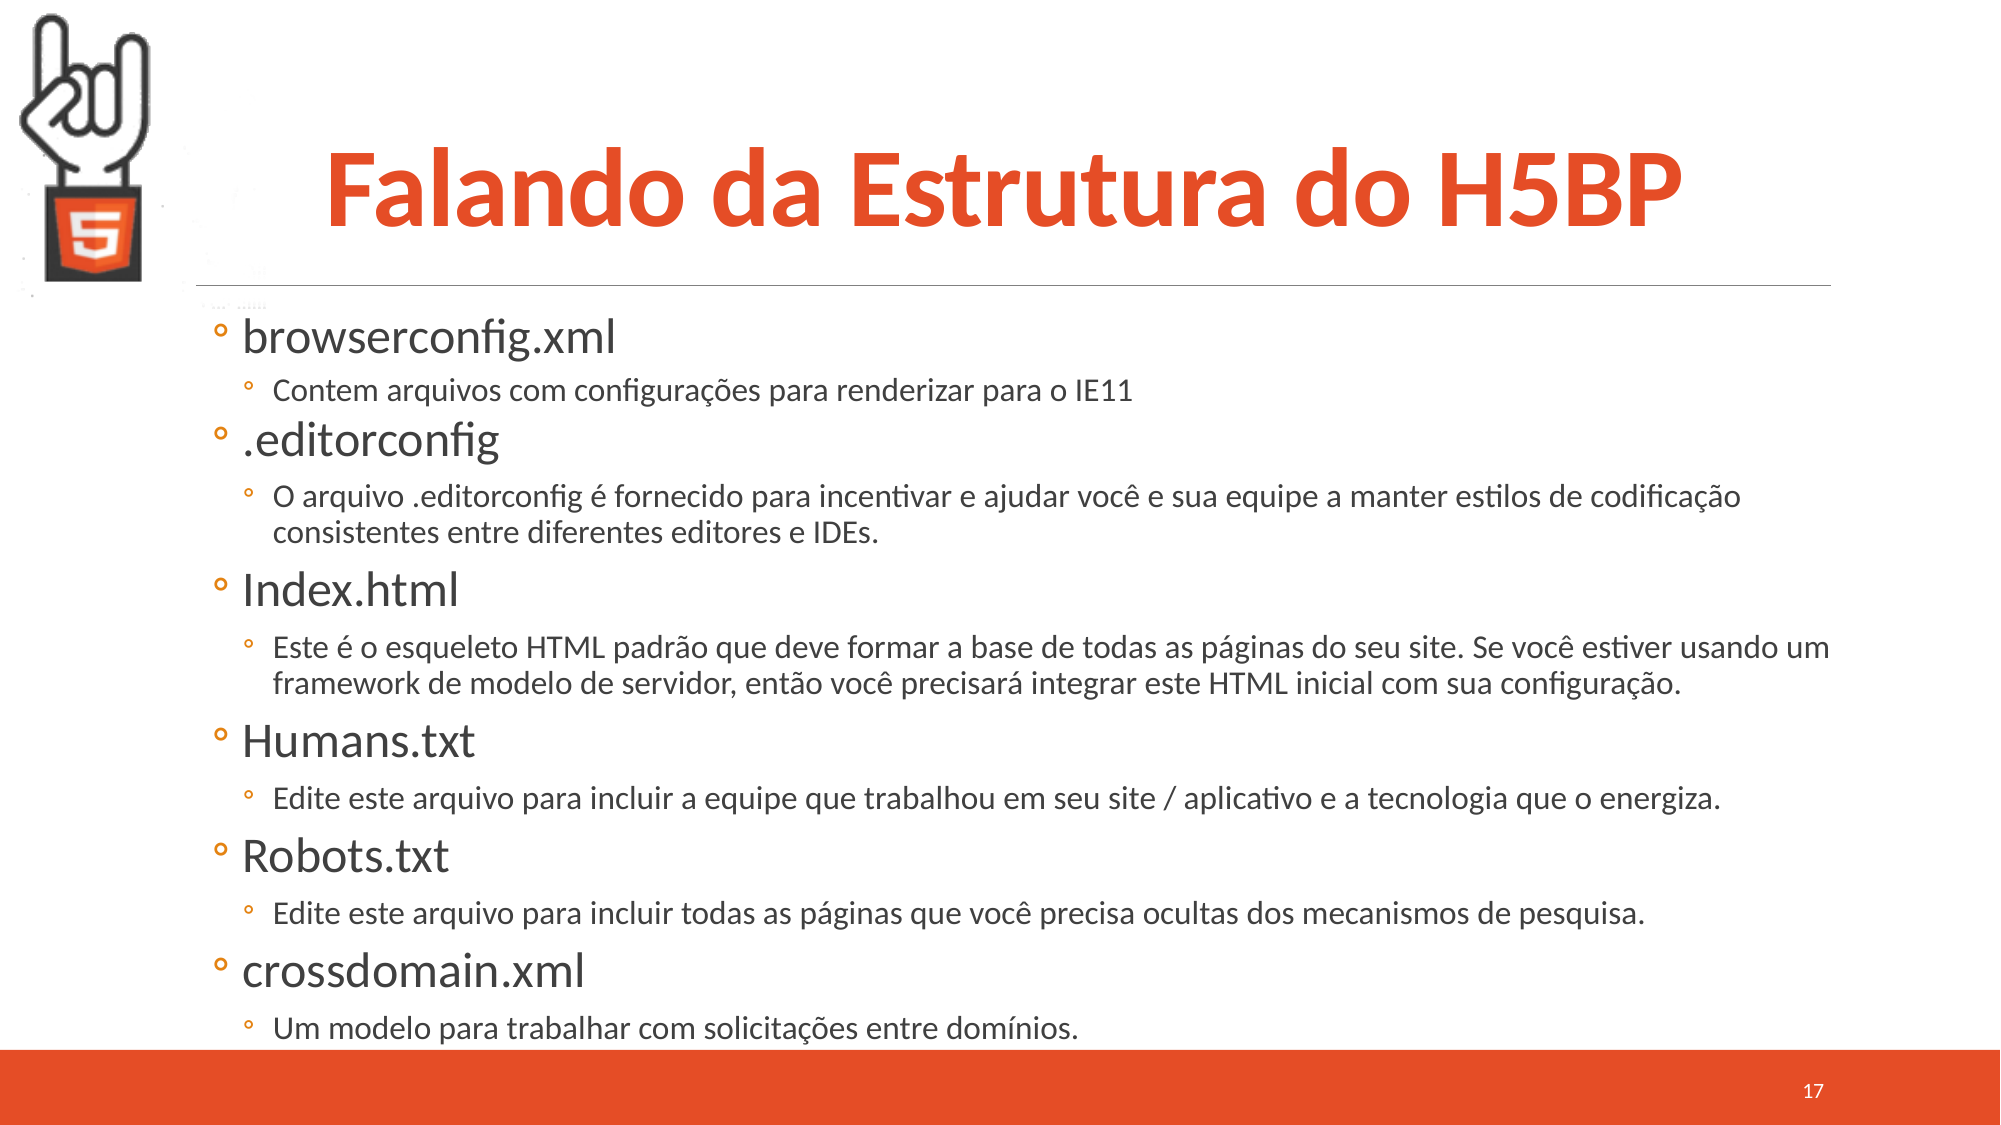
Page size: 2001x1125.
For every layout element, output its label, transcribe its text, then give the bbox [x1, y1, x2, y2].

picture [0, 0, 269, 309]
slide_number 17 [1624, 1059, 1840, 1120]
title Falando da Estrutura do H5BP [303, 53, 1707, 257]
text_box browserconfig.xml Contem arquivos com configurações para renderizar para o IE11 .editorconfig O arquivo .editorconfig é fornecido para incentivar e ajudar você e sua equipe a manter estilos de codificação consistentes entre diferentes editores e IDEs. Index.html Este é o esqueleto HTML padrão que deve formar a base de todas as páginas do seu site. Se você estiver usando um framework de modelo de servidor, então você precisará integrar este HTML inicial com sua configuração. Humans.txt Edite este arquivo para incluir a equipe que trabalhou em seu site / aplicativo e a tecnologia que o energiza. Robots.txt Edite este arquivo para incluir todas as páginas que você precisa ocultas dos mecanismos de pesquisa. crossdomain.xml Um modelo para trabalhar com solicitações entre domínios. [179, 302, 1861, 1041]
